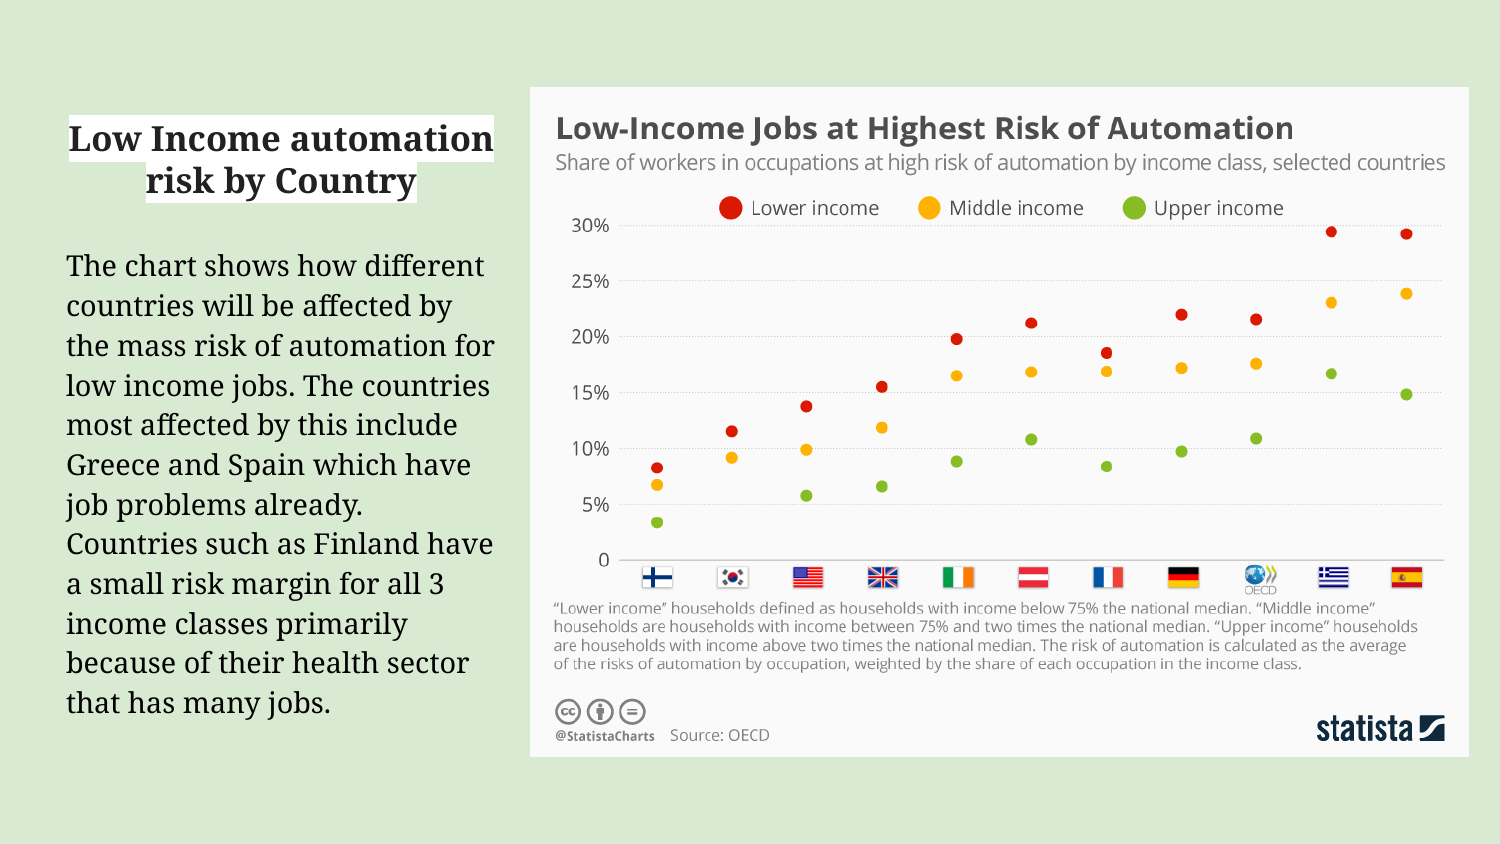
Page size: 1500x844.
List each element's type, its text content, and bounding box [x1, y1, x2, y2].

picture [530, 87, 1470, 757]
title Low Income automation risk by Country [51, 63, 512, 216]
list The chart shows how different countries will be affected by the mass risk of automation for low income jobs. The countries most affected by this include Greece and Spain which have job problems already. Countries such as Finland have a small risk margin for all 3 income classes primarily because of their health sector that has many jobs. [51, 227, 512, 750]
